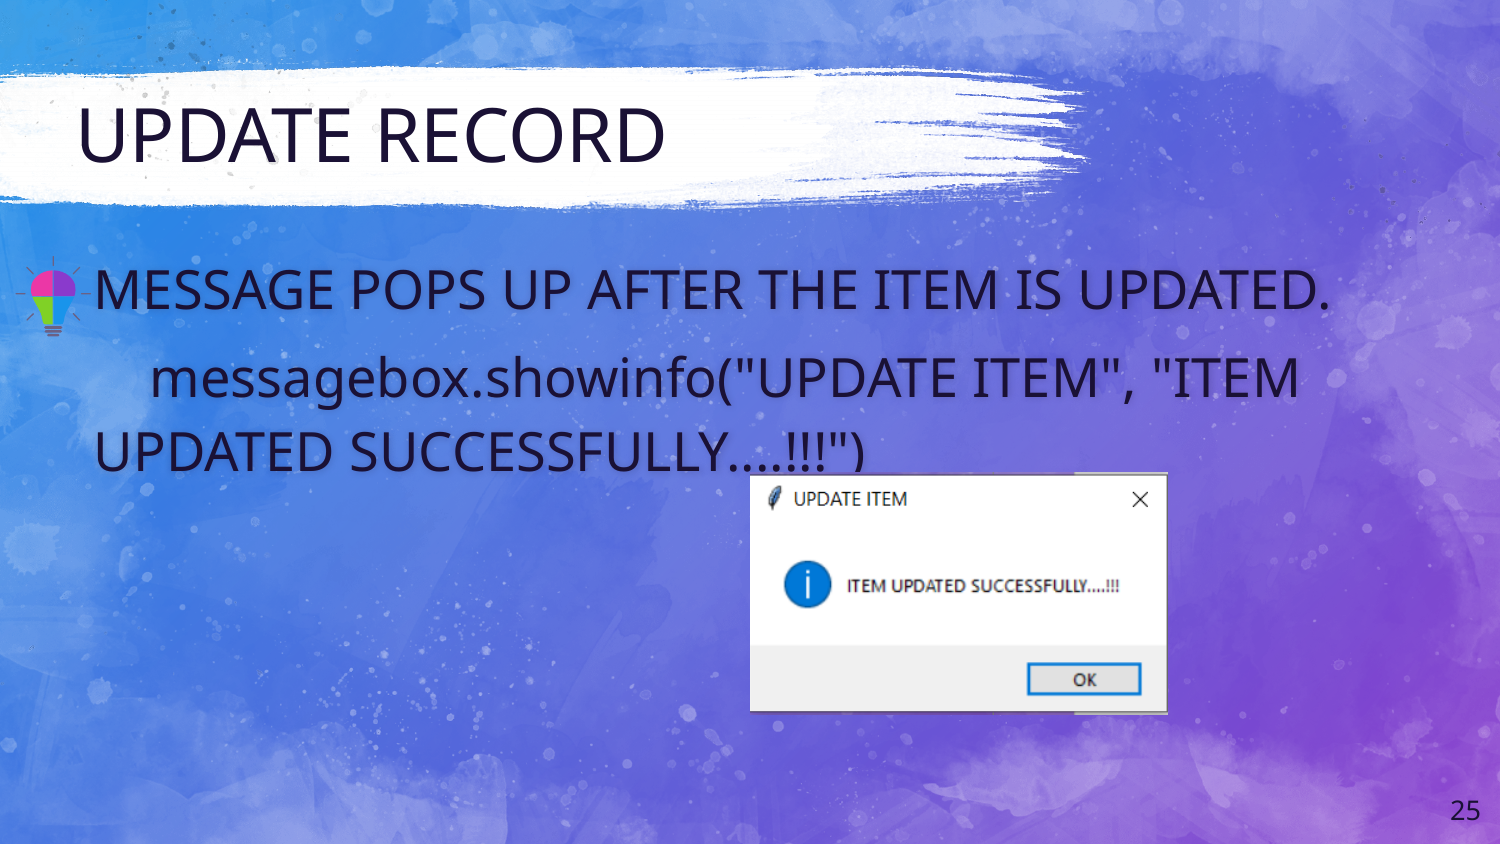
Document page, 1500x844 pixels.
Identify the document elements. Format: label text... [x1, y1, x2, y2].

text_box [852, 128, 1183, 716]
list MESSAGE POPS UP AFTER THE ITEM IS UPDATED. messagebox.showinfo("UPDATE ITEM", "ITEM UPDATED SUCCESSFULLY....!!!") [75, 245, 1425, 759]
title UPDATE RECORD [75, 76, 1038, 200]
picture [749, 472, 1168, 716]
slide_number ‹#› [1391, 779, 1482, 844]
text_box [15, 255, 92, 337]
picture [0, 0, 1092, 219]
